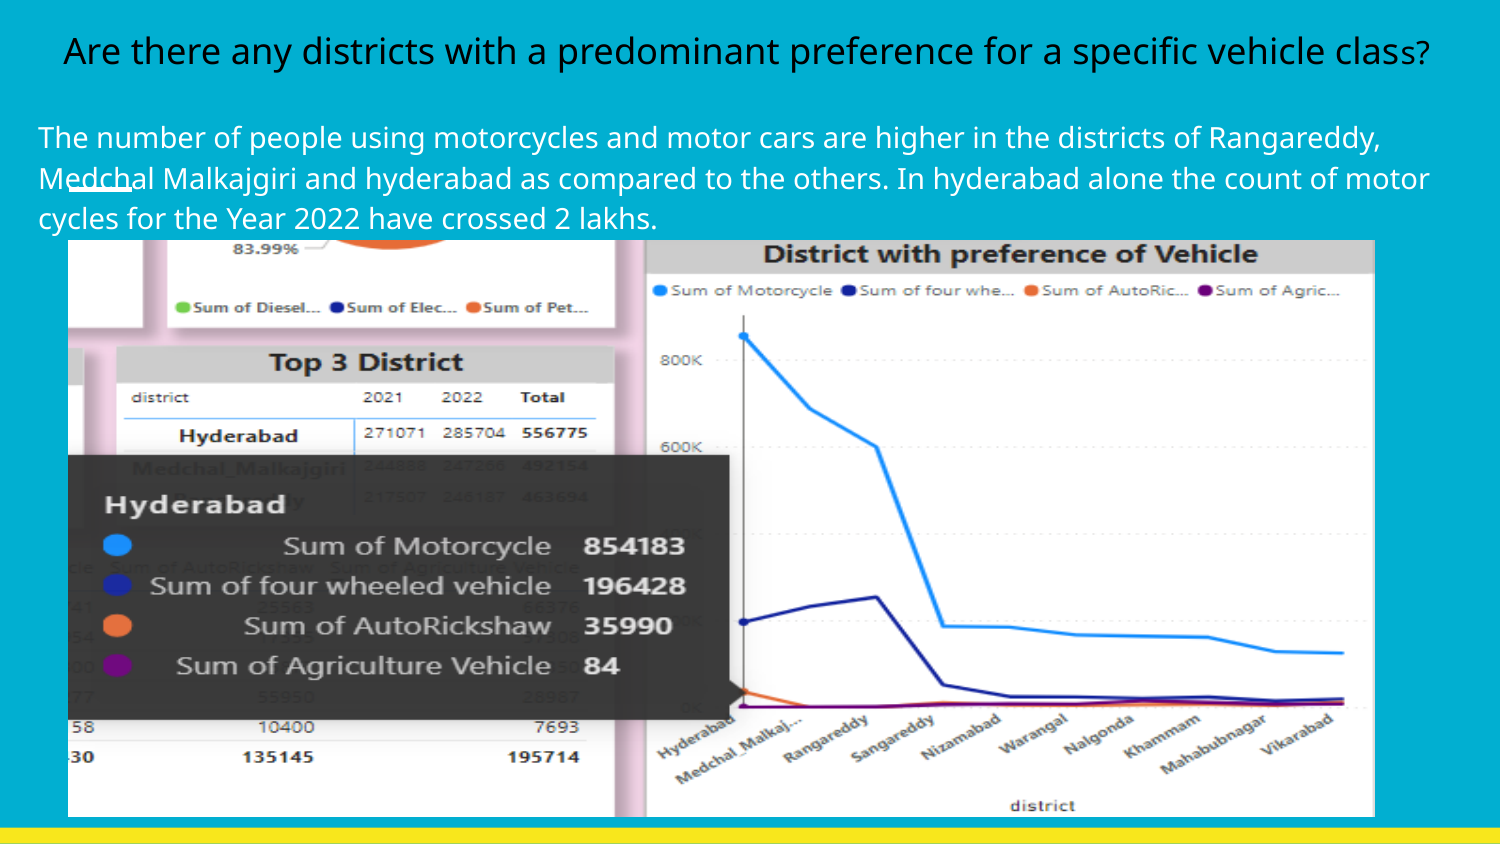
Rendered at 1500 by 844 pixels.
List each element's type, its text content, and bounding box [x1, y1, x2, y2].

title Are there any districts with a predominant preference for a specific vehicle class? [23, 13, 1478, 99]
picture [67, 240, 1376, 817]
list The number of people using motorcycles and motor cars are higher in the districts of Rangareddy, Medchal Malkajgiri and hyderabad as compared to the others. In hyderabad alone the count of motor cycles for the Year 2022 have crossed 2 lakhs. [23, 99, 1478, 807]
